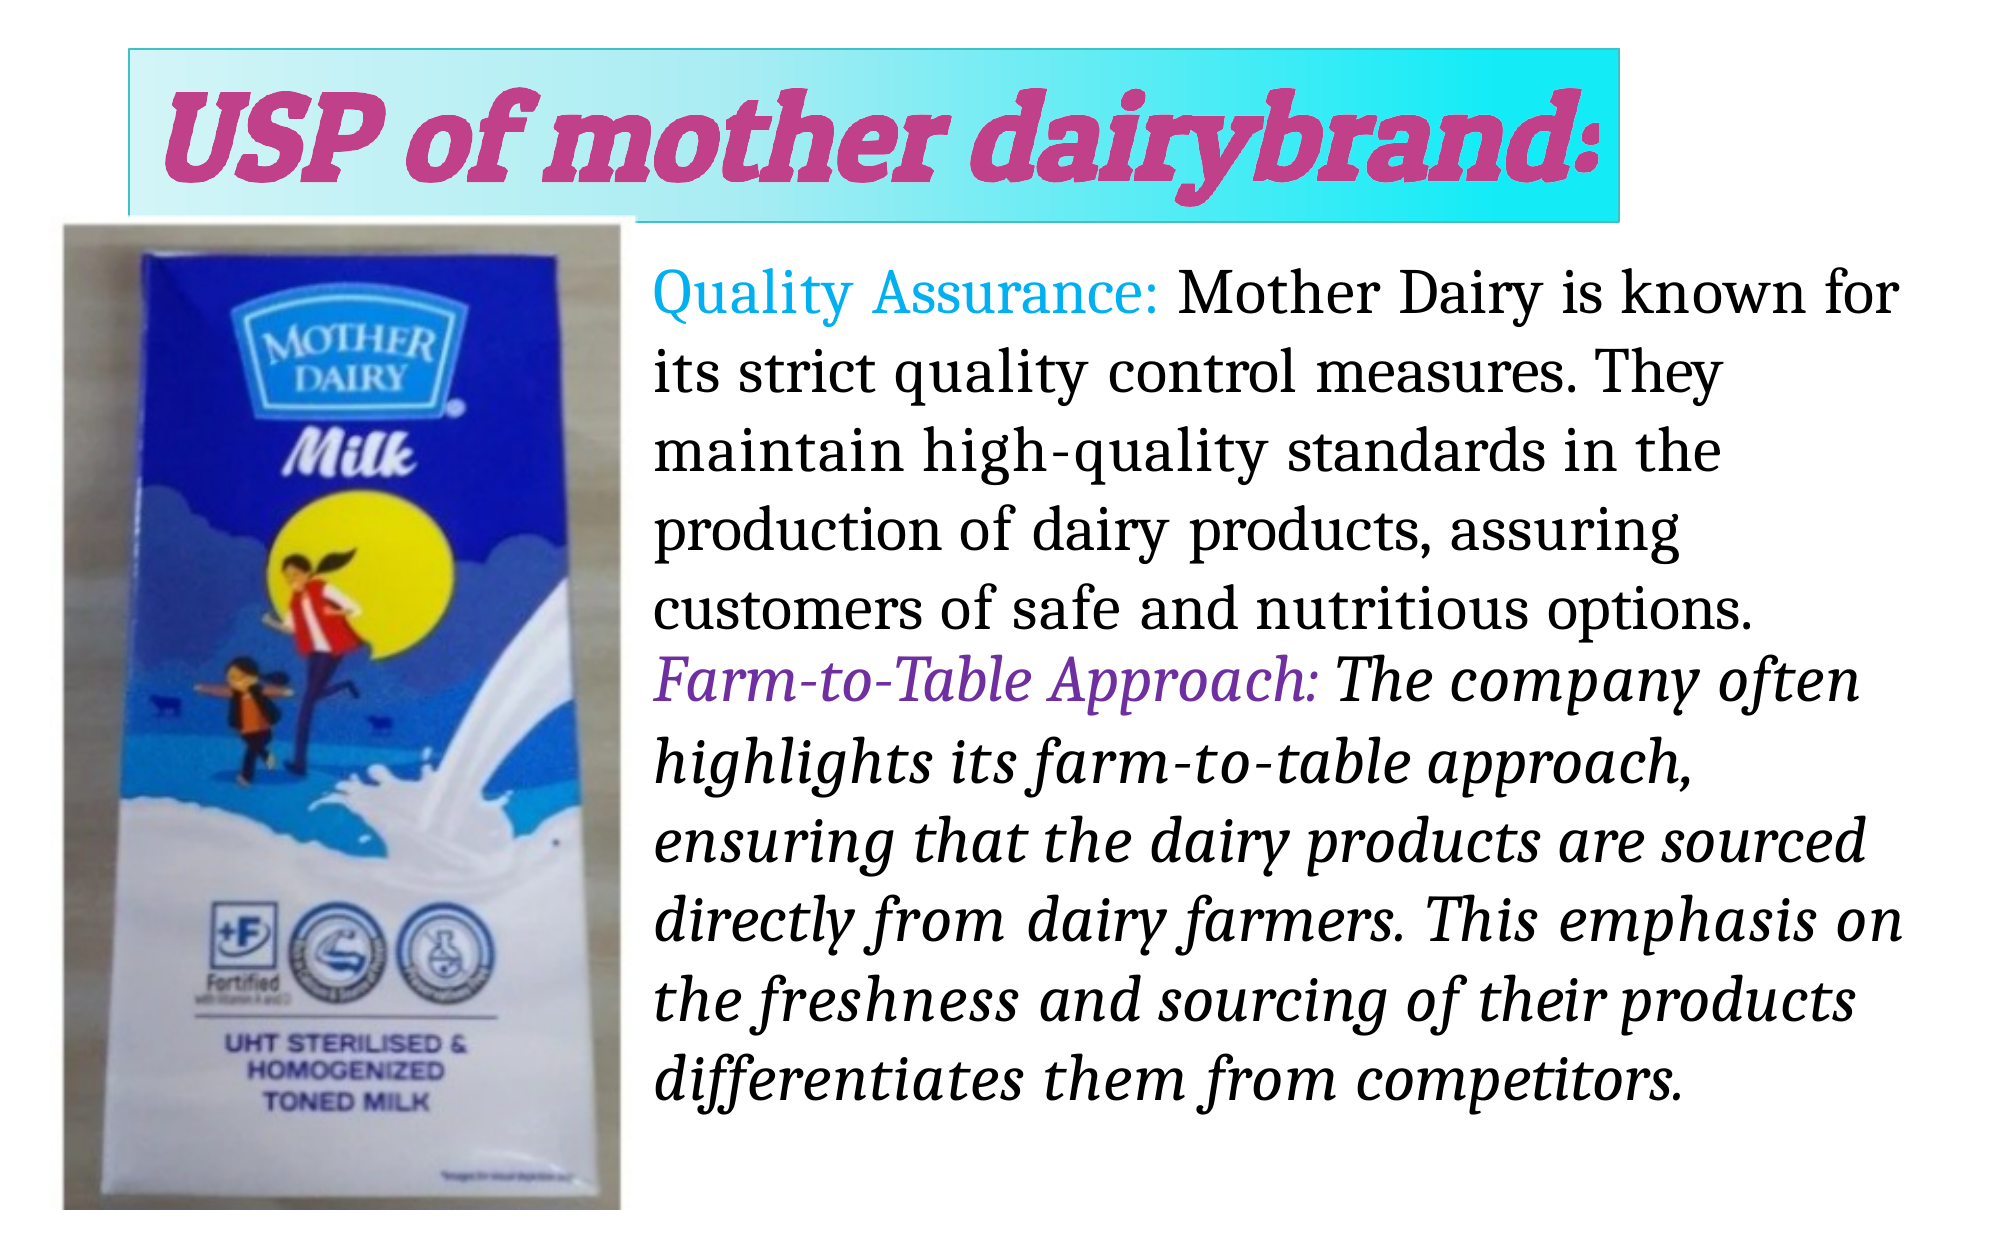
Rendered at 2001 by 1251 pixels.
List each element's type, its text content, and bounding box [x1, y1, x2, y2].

text_box highlights its farm-to-table approach, ensuring that the dairy products are sourced directly from dairy farmers. This emphasis on the freshness and sourcing of their products differentiates them from competitors. [1626, 712, 1921, 1114]
title Quality Assurance: Mother Dairy is known for its strict quality control measures. They maintain high-quality standards in the production of dairy products, assuring customers of safe and nutritious options. Farm-to-Table Approach: The company often [1626, 247, 1961, 715]
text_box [50, 47, 1621, 1210]
